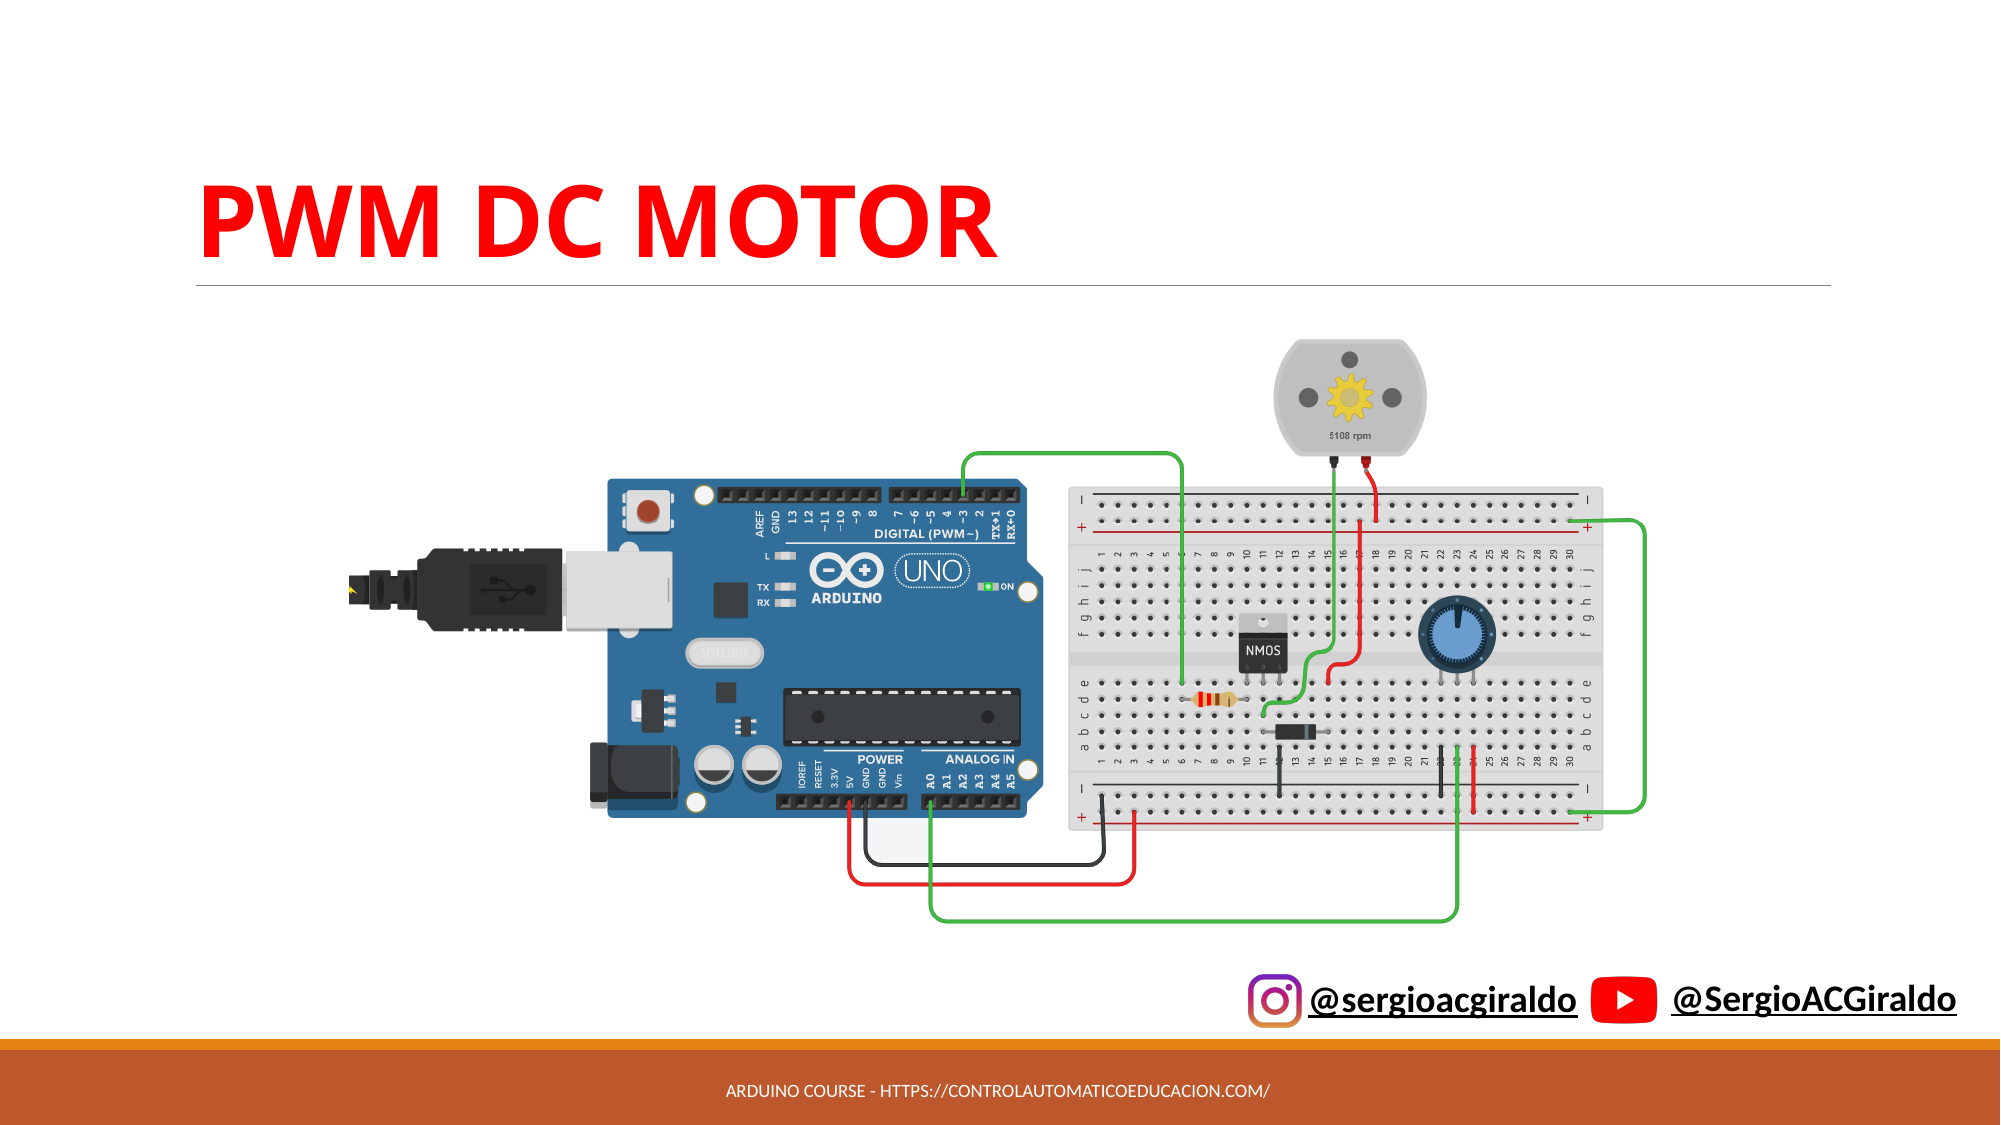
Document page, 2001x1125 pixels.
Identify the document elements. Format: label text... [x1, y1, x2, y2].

picture [1248, 974, 1302, 1028]
title PWM DC MOTOR [180, 47, 1830, 285]
picture [1580, 956, 1668, 1044]
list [348, 302, 1662, 964]
footer Arduino Course - https://controlautomaticoeducacion.com/ [604, 1059, 1396, 1120]
